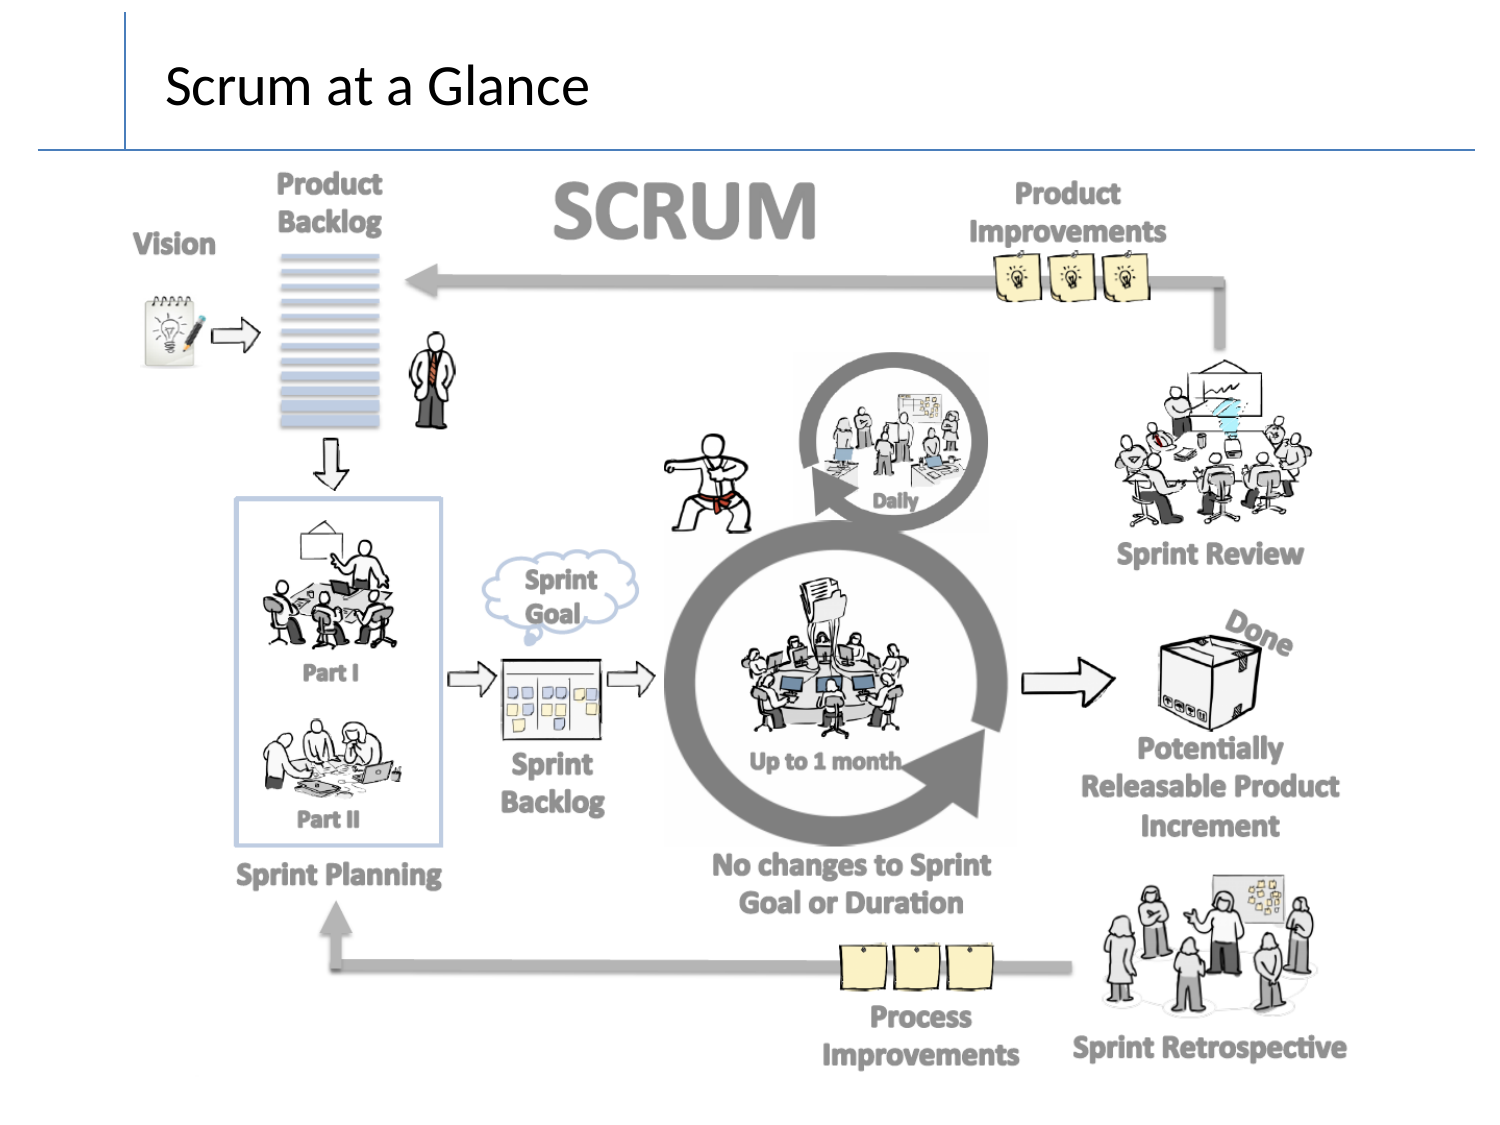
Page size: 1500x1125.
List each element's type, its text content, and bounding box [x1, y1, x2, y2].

title Scrum at a Glance [0, 0, 1500, 165]
picture [113, 152, 1387, 1077]
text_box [37, 12, 1476, 151]
